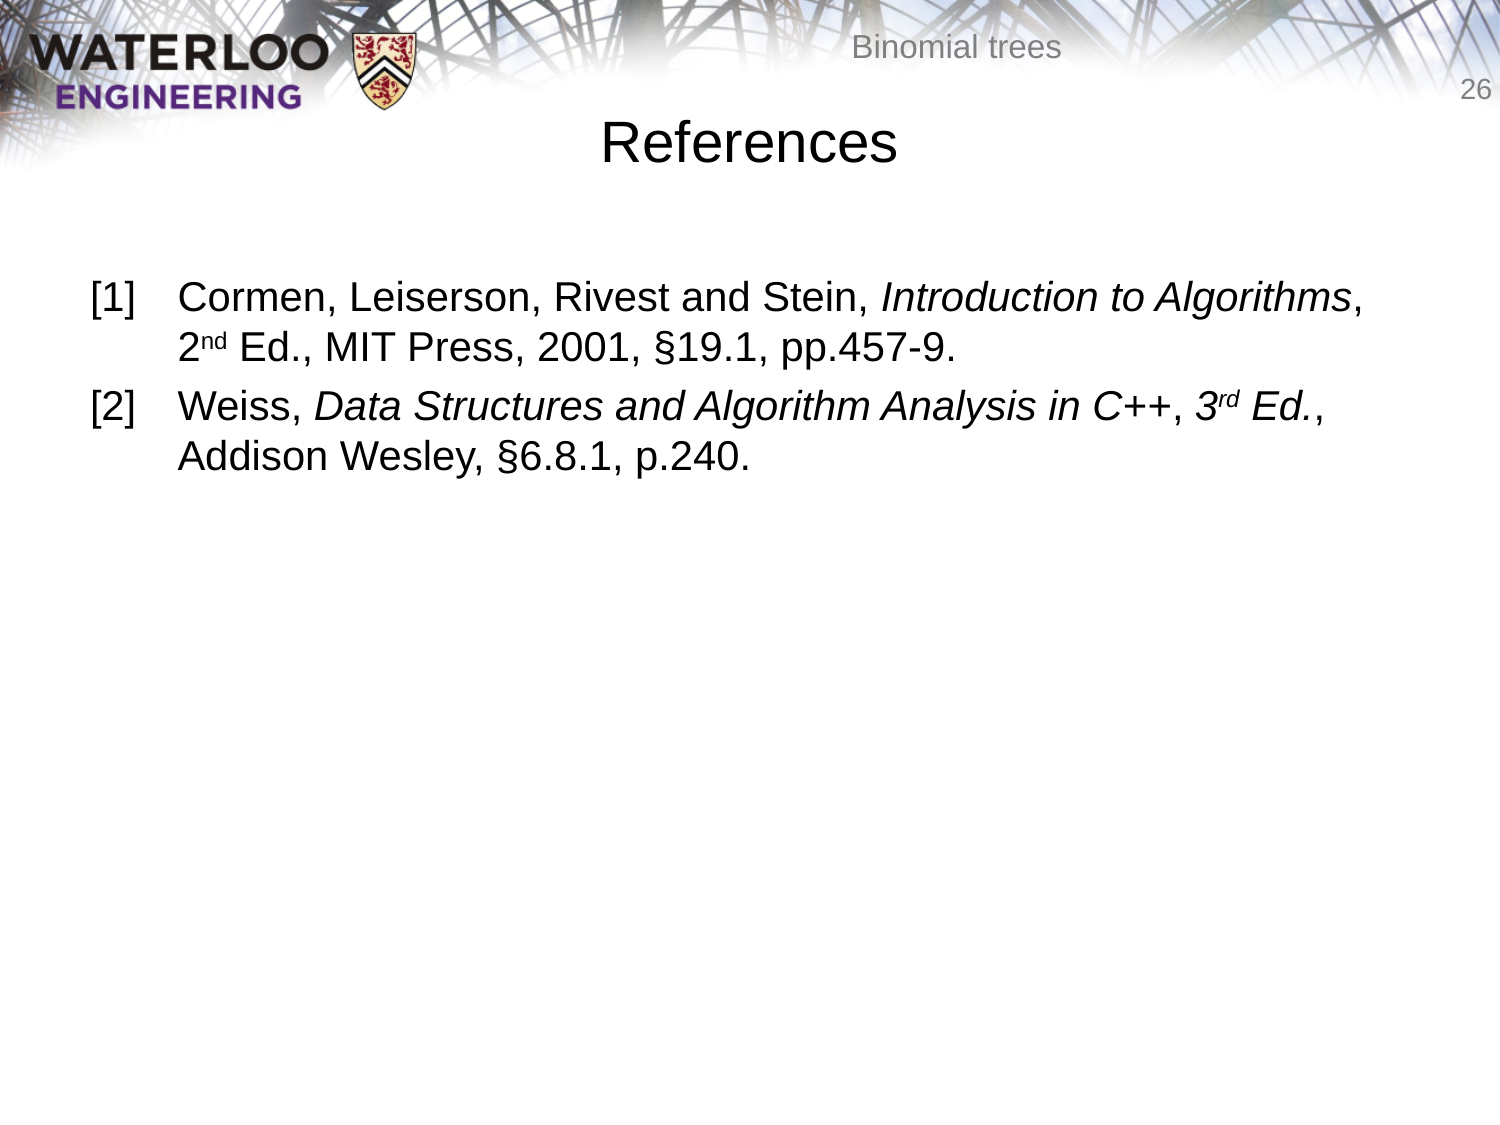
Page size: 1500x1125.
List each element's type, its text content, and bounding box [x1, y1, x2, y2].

title References [74, 44, 1426, 233]
picture [0, 0, 1500, 1125]
list [1] Cormen, Leiserson, Rivest and Stein, Introduction to Algorithms, 2nd Ed., MIT Press, 2001, §19.1, pp.457-9. [2] Weiss, Data Structures and Algorithm Analysis in C++, 3rd Ed., Addison Wesley, §6.8.1, p.240. [74, 262, 1426, 1006]
